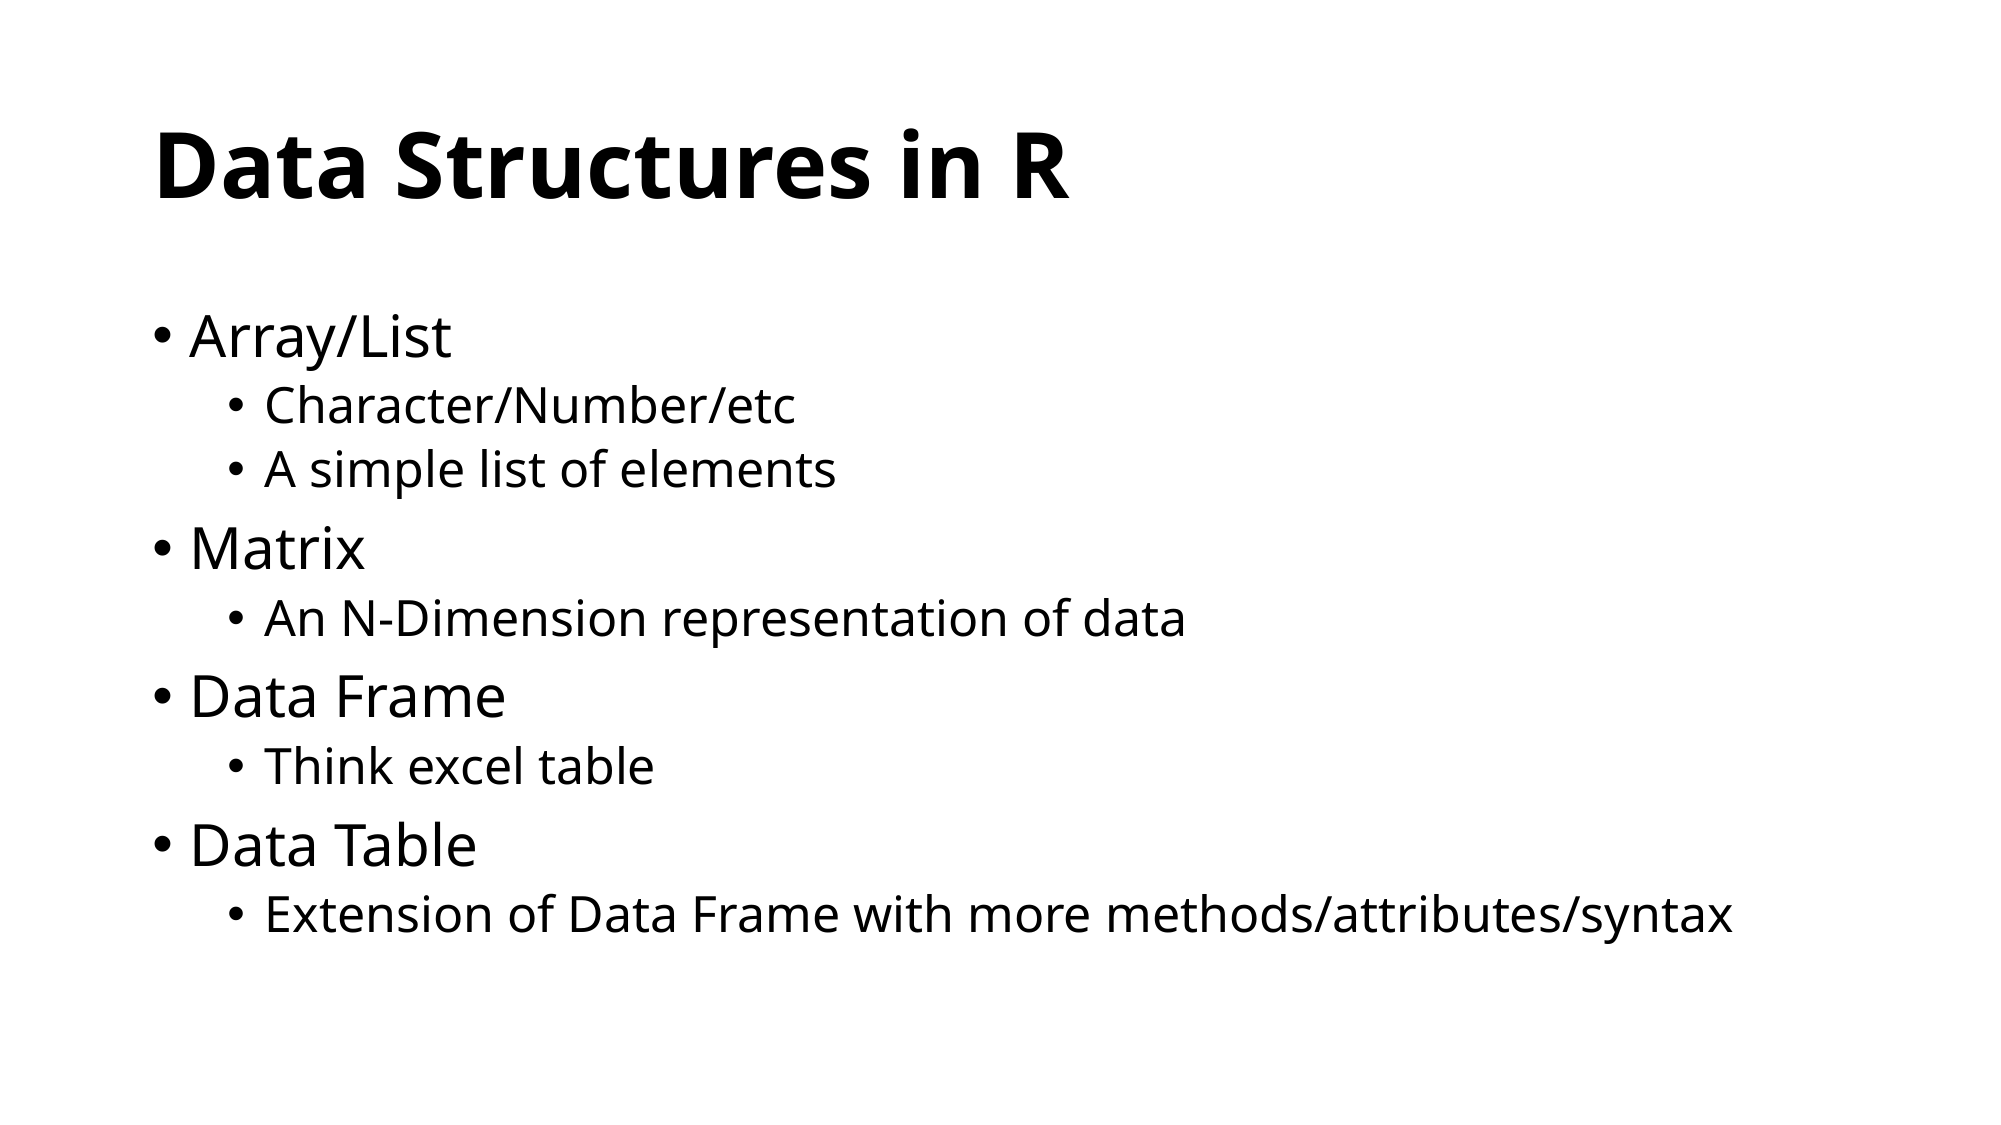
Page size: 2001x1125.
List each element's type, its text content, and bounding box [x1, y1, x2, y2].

title Data Structures in R [137, 59, 1863, 278]
list Array/List Character/Number/etc A simple list of elements Matrix An N-Dimension representation of data Data Frame Think excel table Data Table Extension of Data Frame with more methods/attributes/syntax [137, 299, 1863, 1014]
